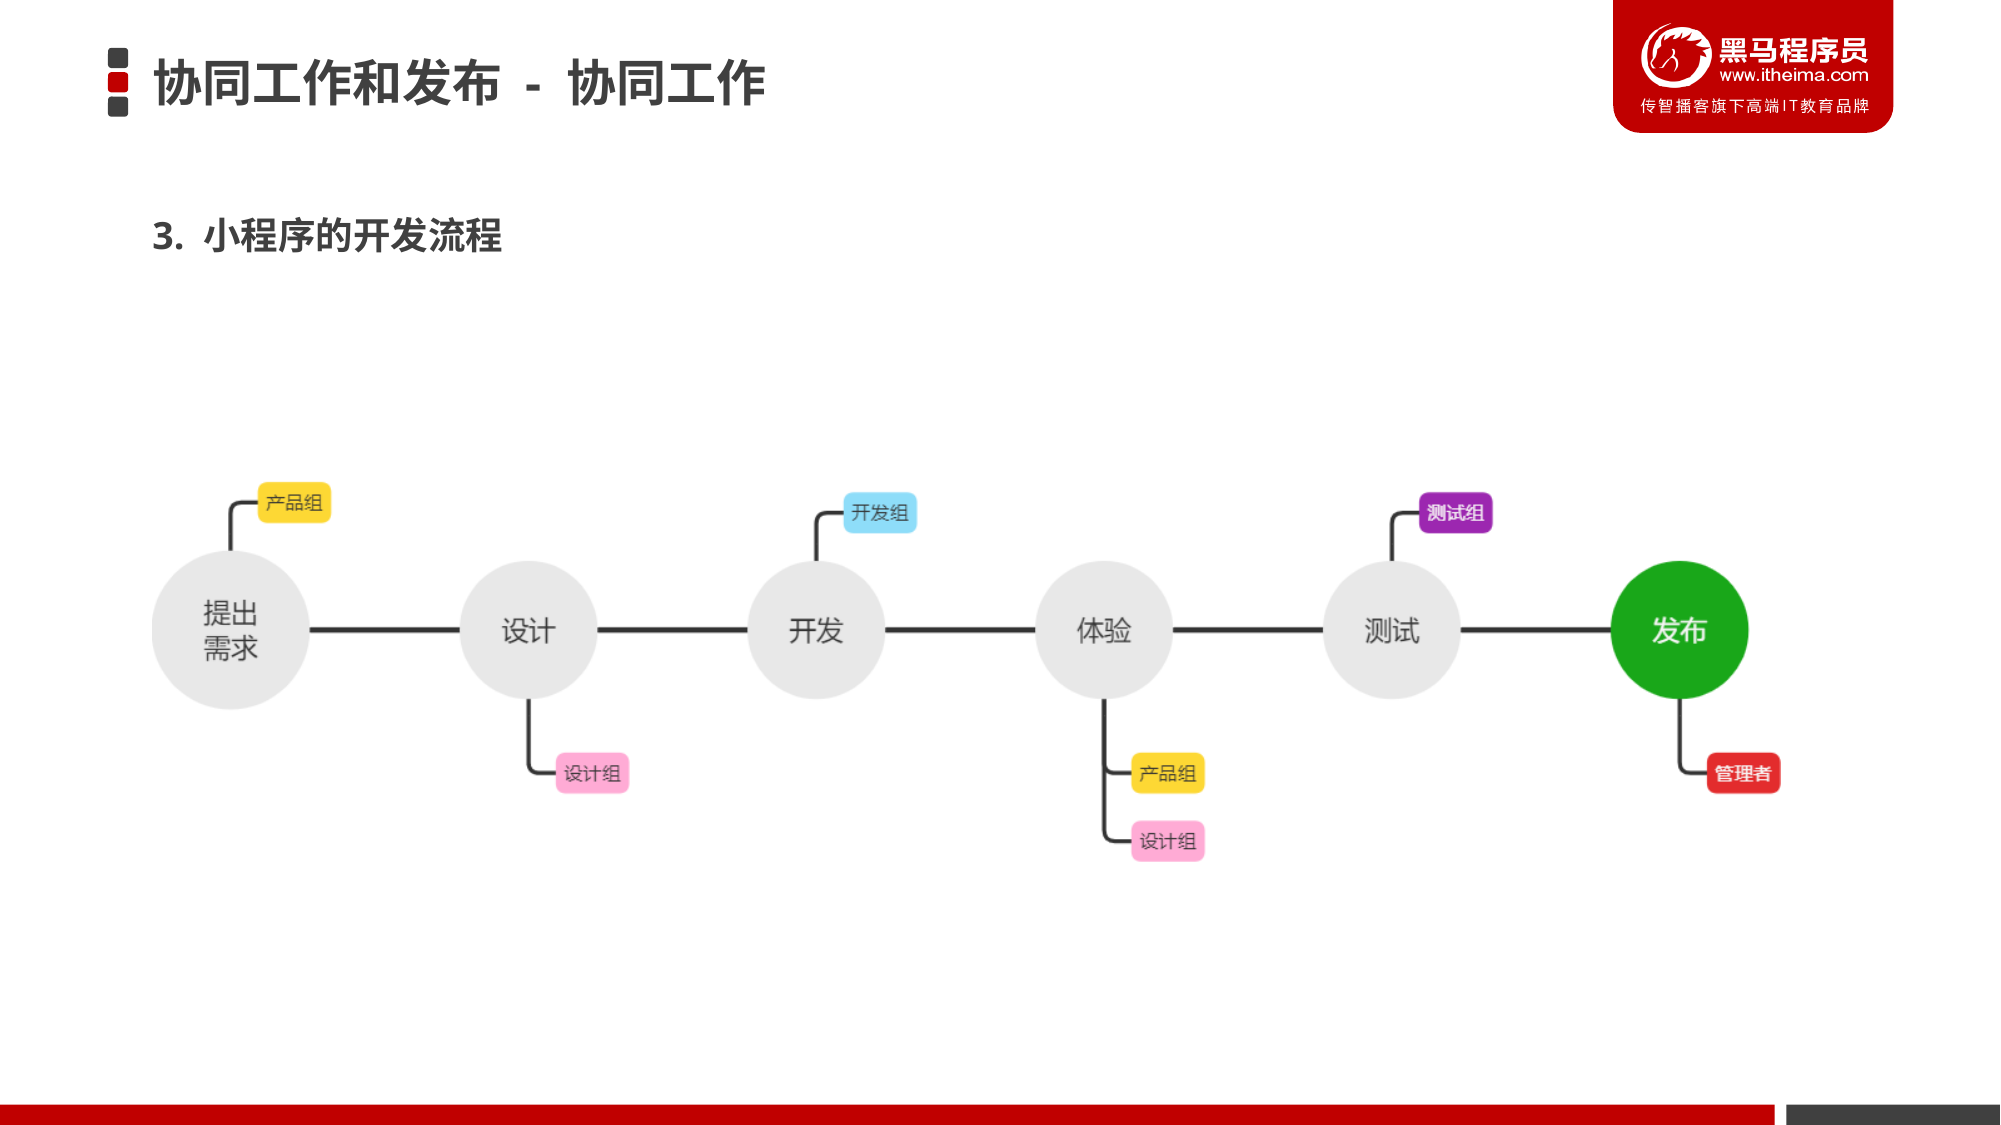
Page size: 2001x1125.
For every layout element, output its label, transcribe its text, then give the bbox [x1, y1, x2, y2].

picture [152, 457, 1781, 887]
title 协同工作和发布 - 协同工作 [137, 38, 1577, 124]
picture [1616, 11, 1894, 125]
list 3. 小程序的开发流程 [137, 192, 1753, 277]
